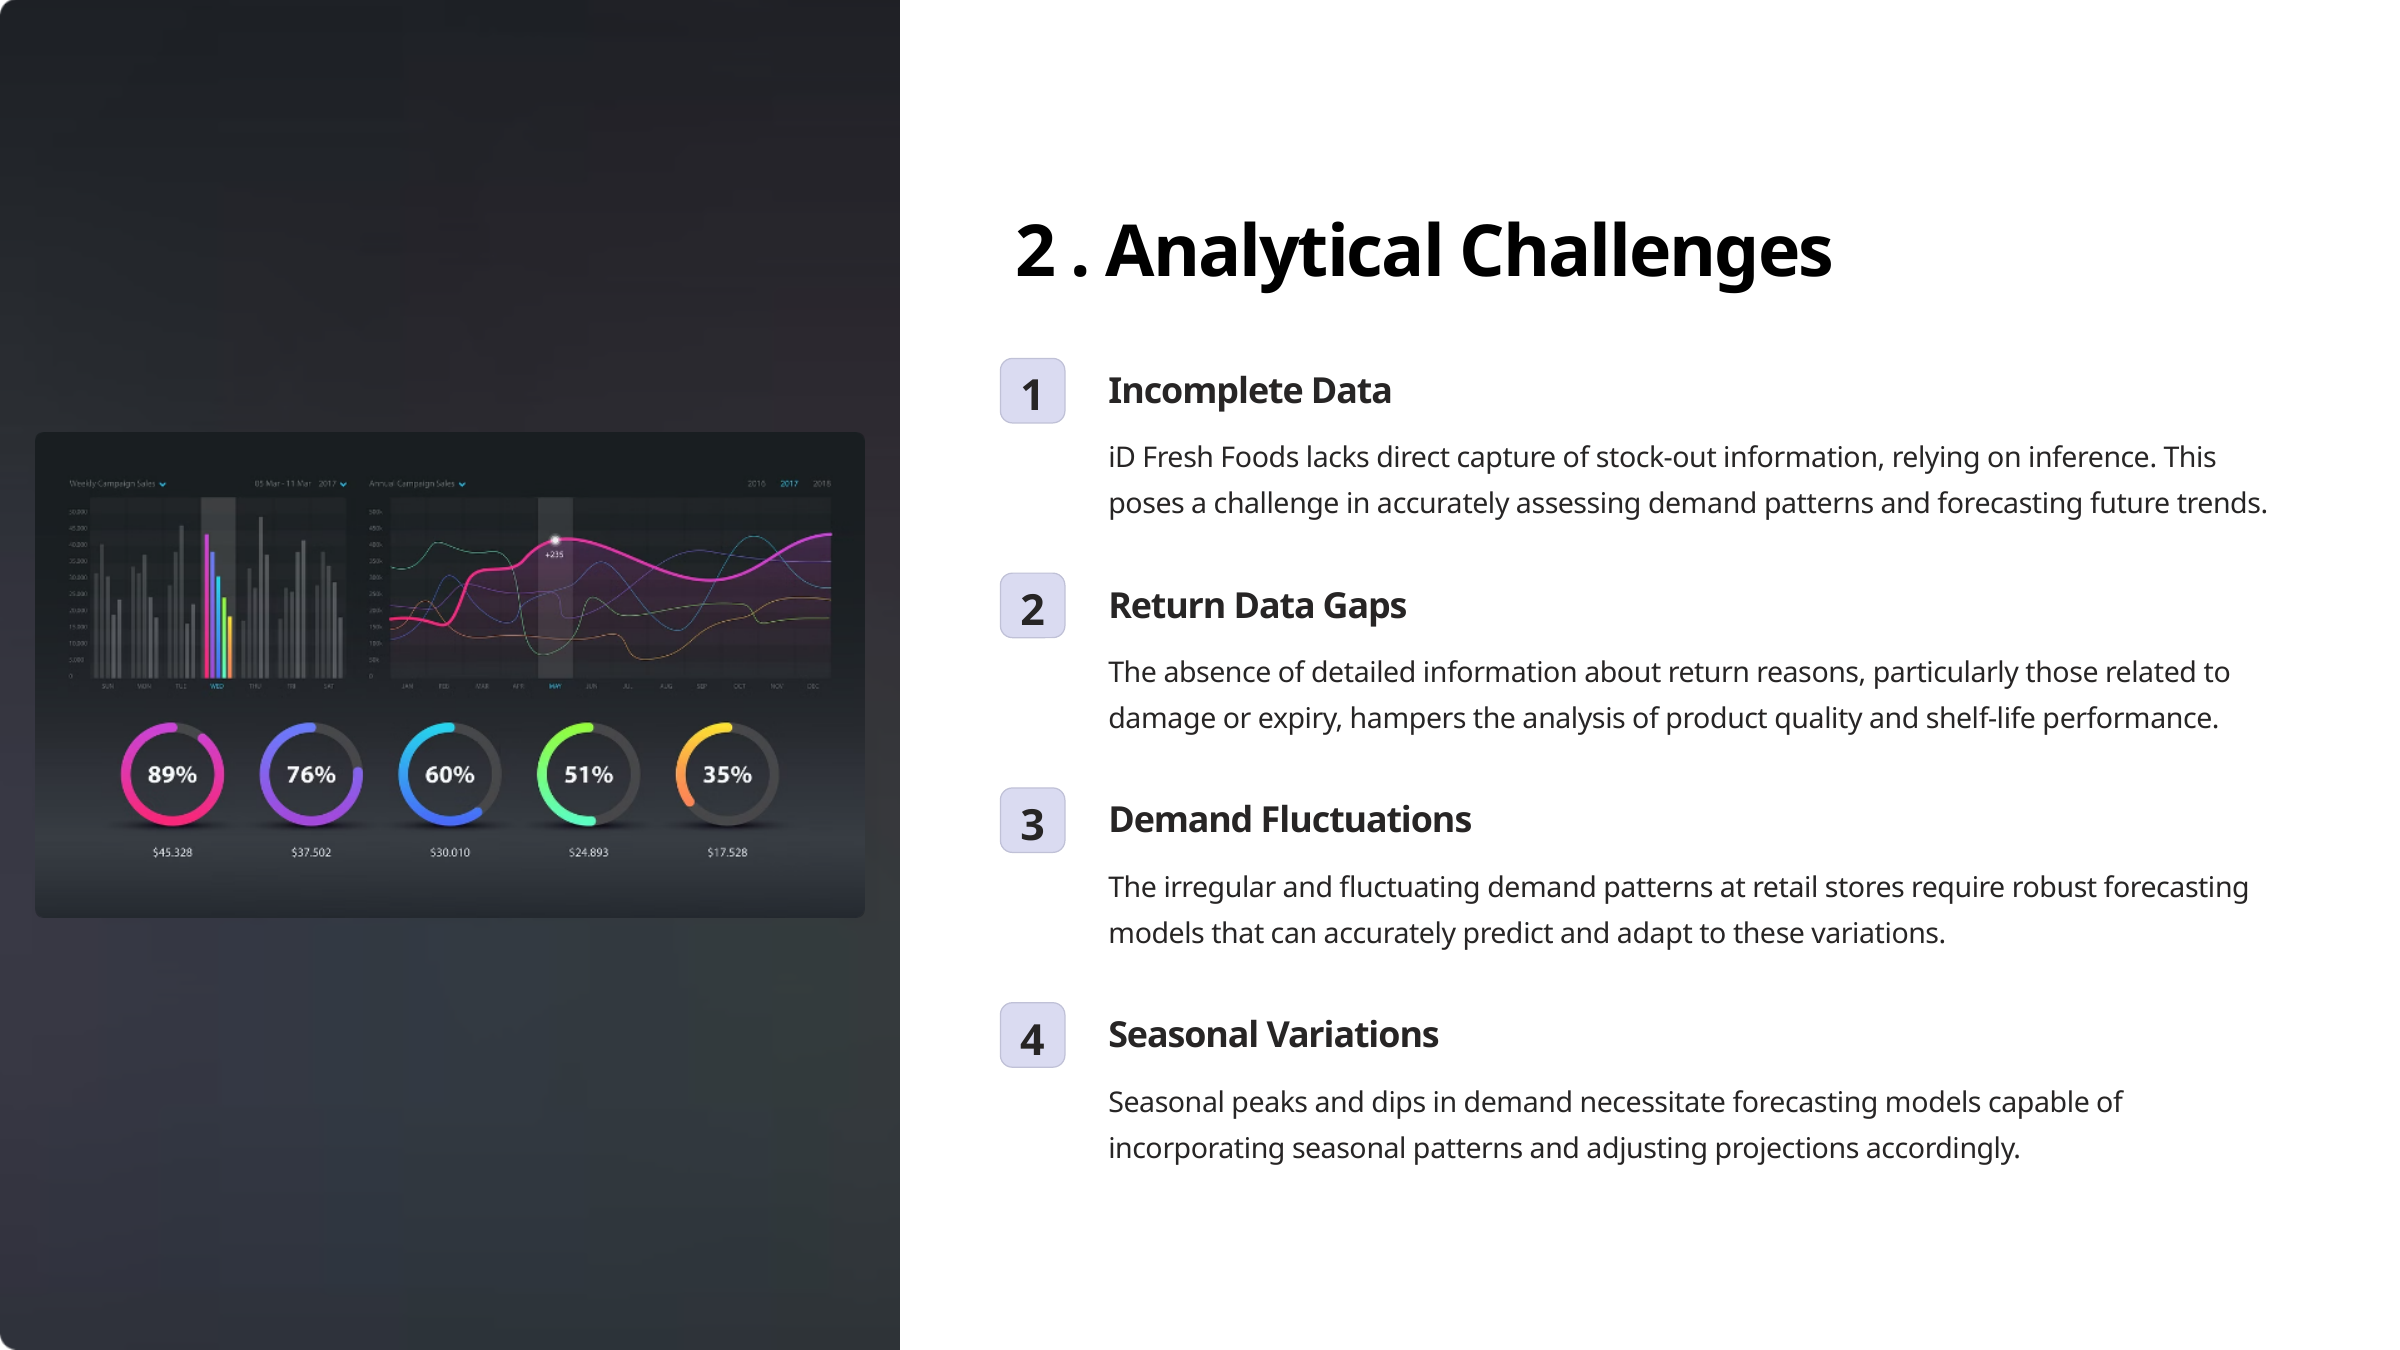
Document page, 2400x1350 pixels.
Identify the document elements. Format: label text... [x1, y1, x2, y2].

picture [0, 0, 901, 1350]
text_box 1 [1022, 369, 1043, 413]
text_box Return Data Gaps [1093, 573, 1453, 618]
text_box Demand Fluctuations [1093, 787, 1453, 833]
text_box iD Fresh Foods lacks direct capture of stock-out information, relying on inference. This poses a challenge in accurately assessing demand patterns and forecasting future trends. [1093, 420, 2300, 513]
text_box 4 [1018, 1013, 1047, 1057]
text_box Incomplete Data [1093, 358, 1453, 404]
text_box [1000, 573, 1065, 638]
text_box [1000, 358, 1065, 423]
text_box 3 [1019, 798, 1047, 842]
text_box [1000, 787, 1065, 853]
text_box 2 [1019, 583, 1046, 627]
text_box Seasonal peaks and dips in demand necessitate forecasting models capable of incorporating seasonal patterns and adjusting projections accordingly. [1093, 1064, 2300, 1157]
text_box The absence of detailed information about return reasons, particularly those related to damage or expiry, hampers the analysis of product quality and shelf-life performance. [1093, 635, 2300, 727]
text_box Seasonal Variations [1093, 1002, 1453, 1048]
text_box [901, 0, 2400, 1350]
text_box The irregular and fluctuating demand patterns at retail stores require robust forecasting models that can accurately predict and adapt to these variations. [1093, 849, 2300, 942]
text_box [1000, 1002, 1065, 1068]
text_box 2 . Analytical Challenges [1000, 193, 1719, 284]
